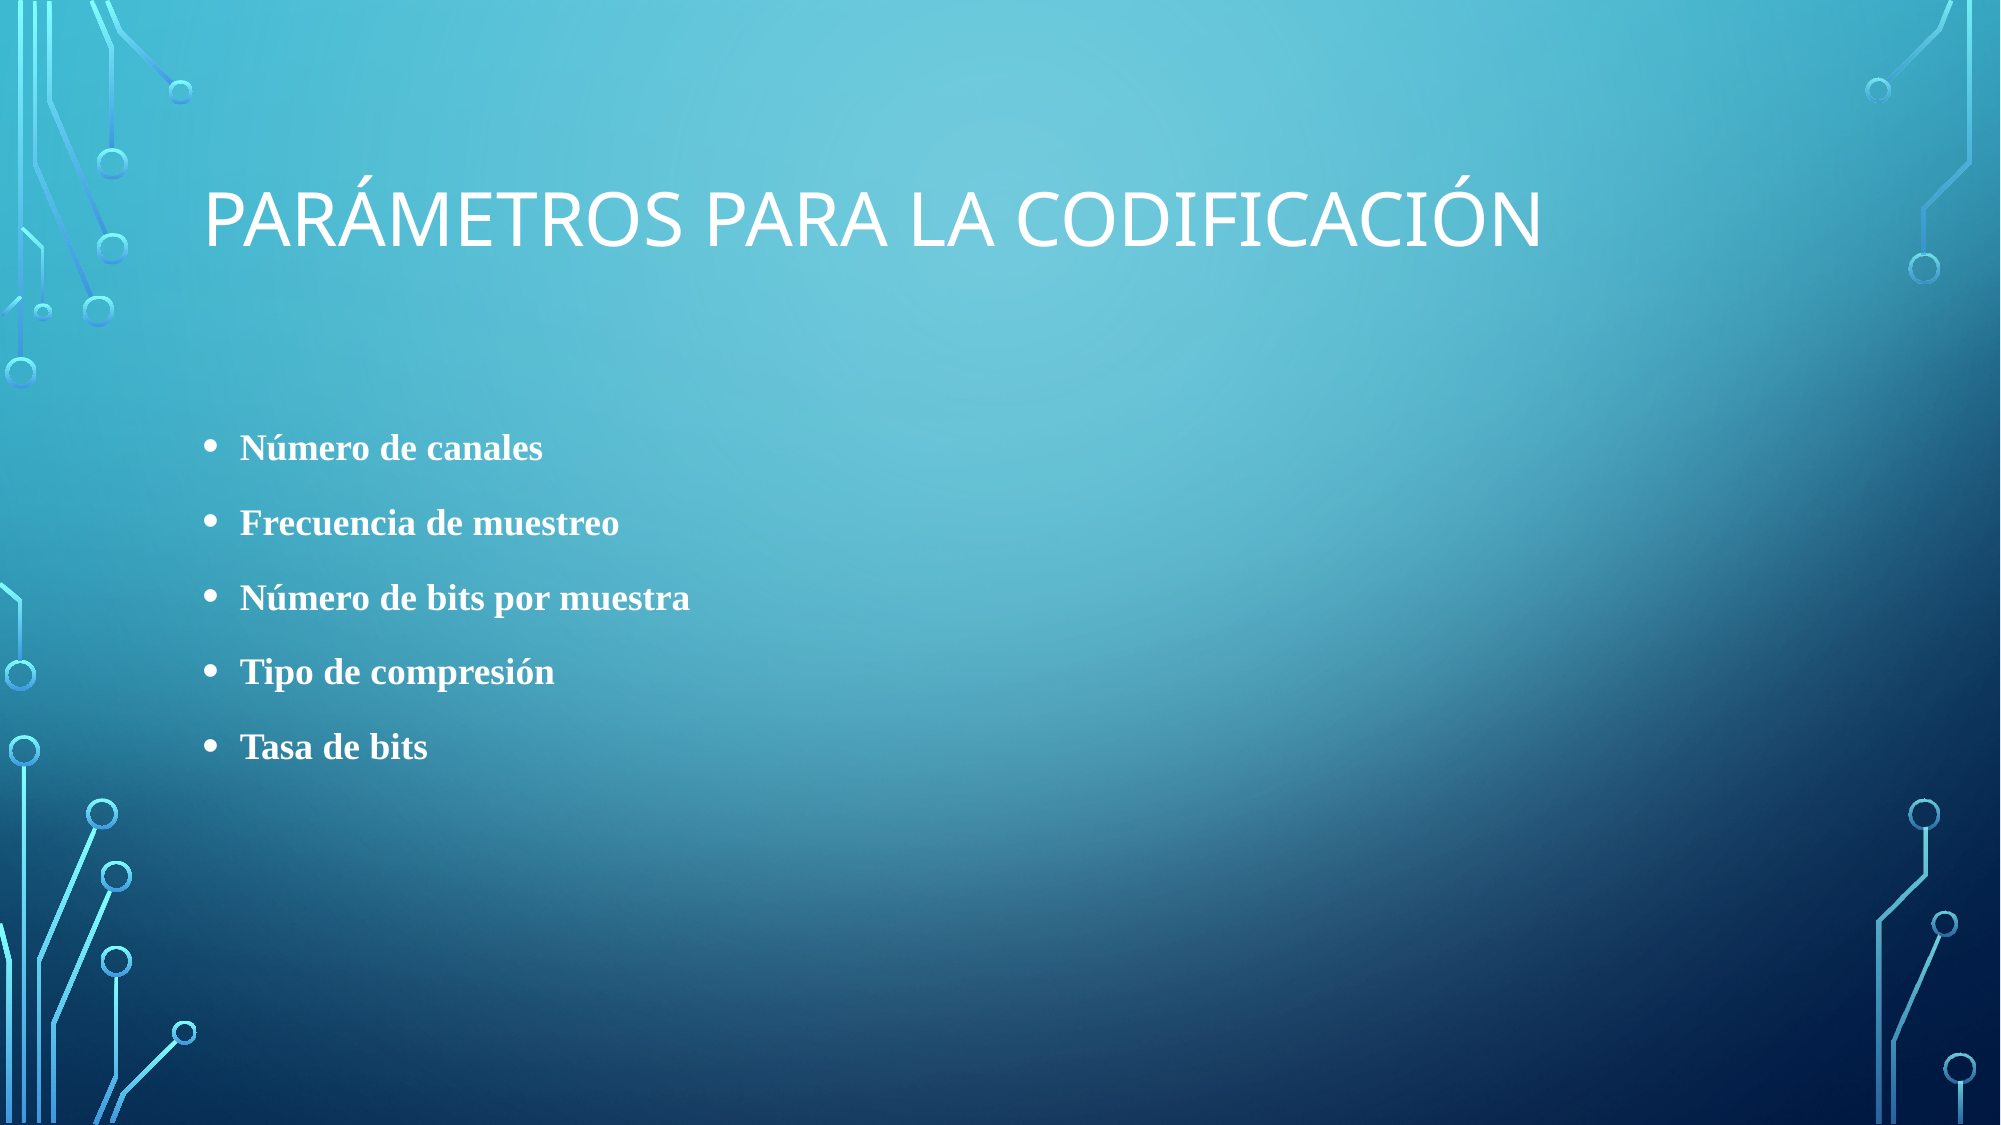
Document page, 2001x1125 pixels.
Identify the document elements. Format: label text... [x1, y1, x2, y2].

title Parámetros para la codificación [187, 101, 1813, 344]
list Número de canales Frecuencia de muestreo Número de bits por muestra Tipo de compresión Tasa de bits [187, 406, 1813, 950]
